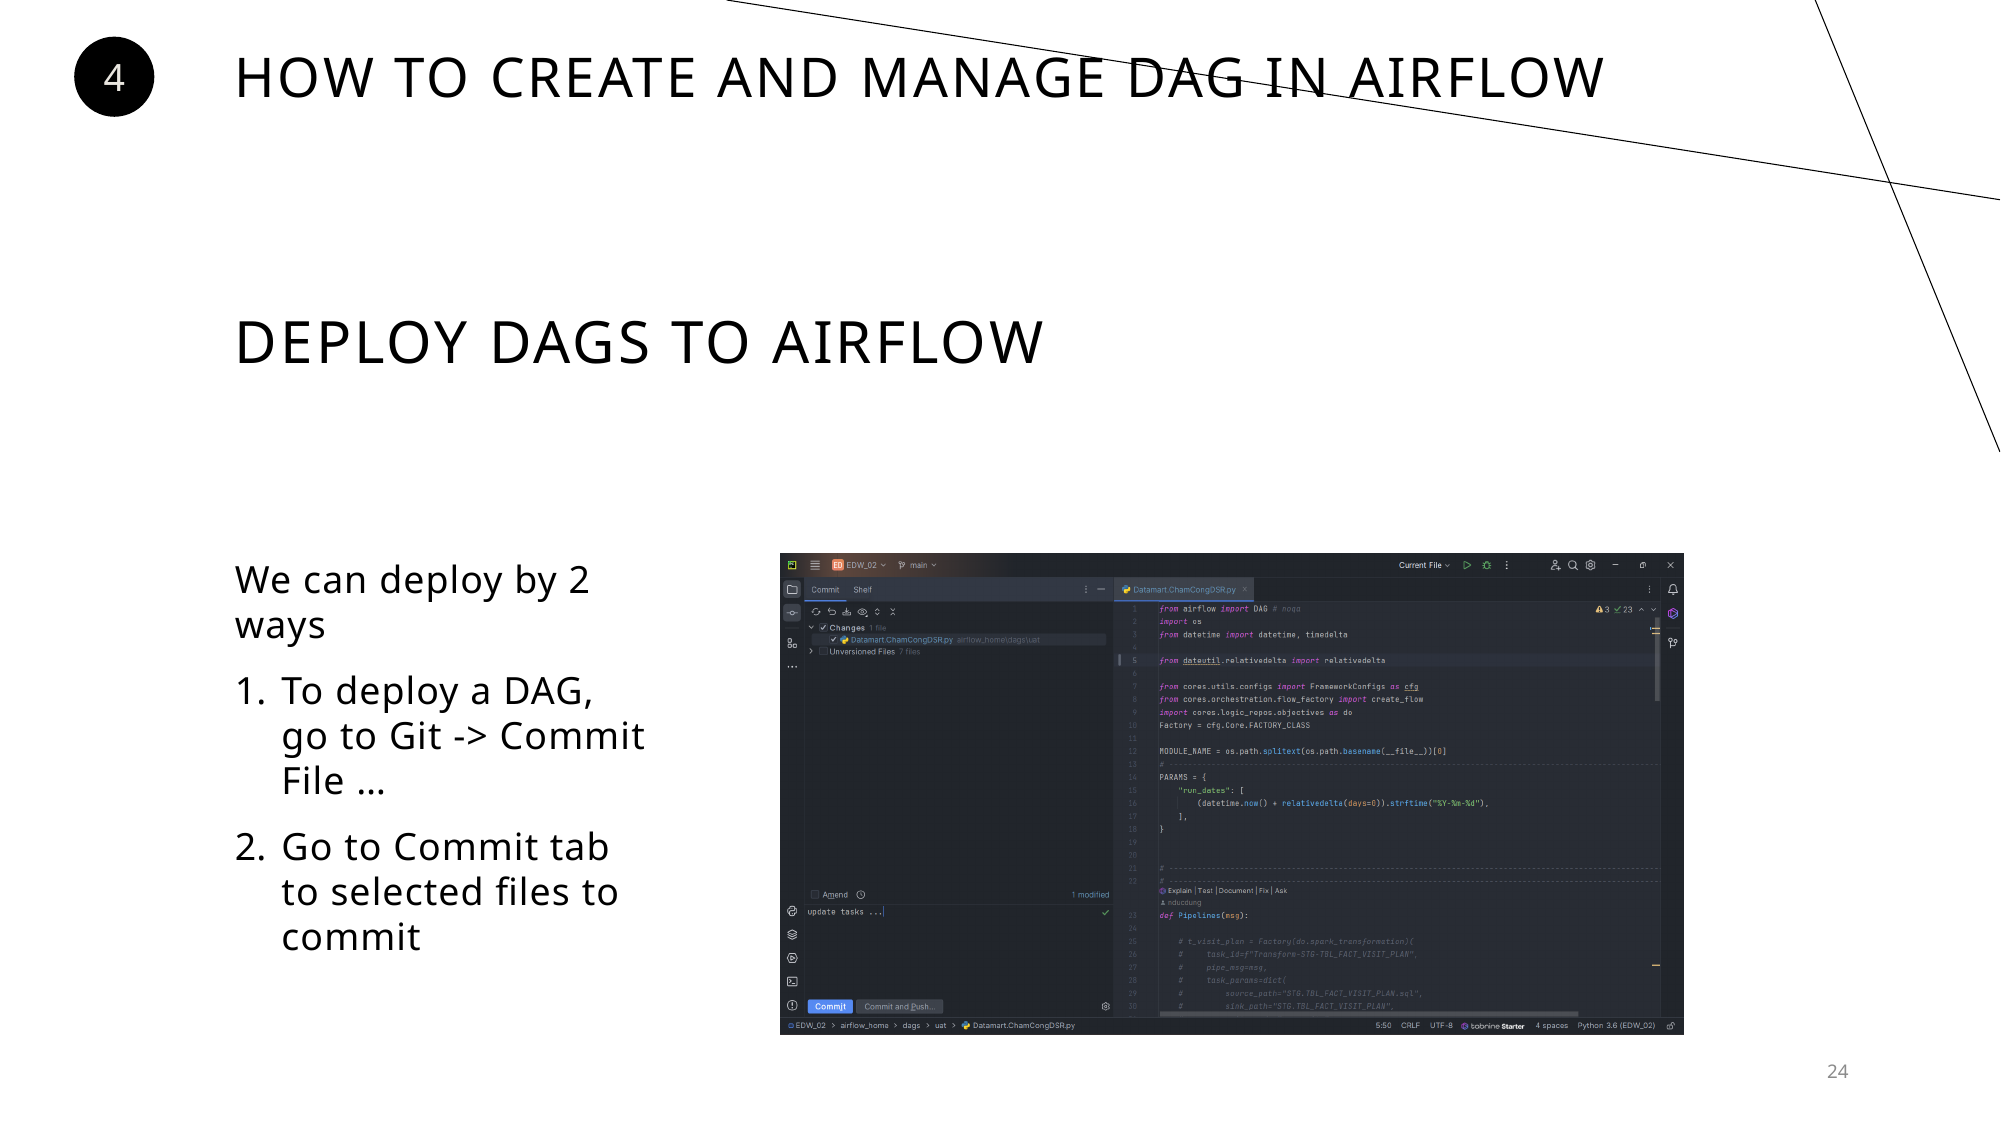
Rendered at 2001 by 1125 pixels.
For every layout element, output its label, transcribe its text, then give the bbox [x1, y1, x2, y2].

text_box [75, 36, 1629, 118]
slide_number 24 [1701, 1042, 1864, 1103]
picture [779, 553, 1684, 1035]
list We can deploy by 2 ways To deploy a DAG, go to Git -> Commit File … Go to Commit tab to selected files to commit [219, 556, 667, 1034]
title DEPLOY DAGs TO AIRFLOW [219, 91, 1853, 384]
